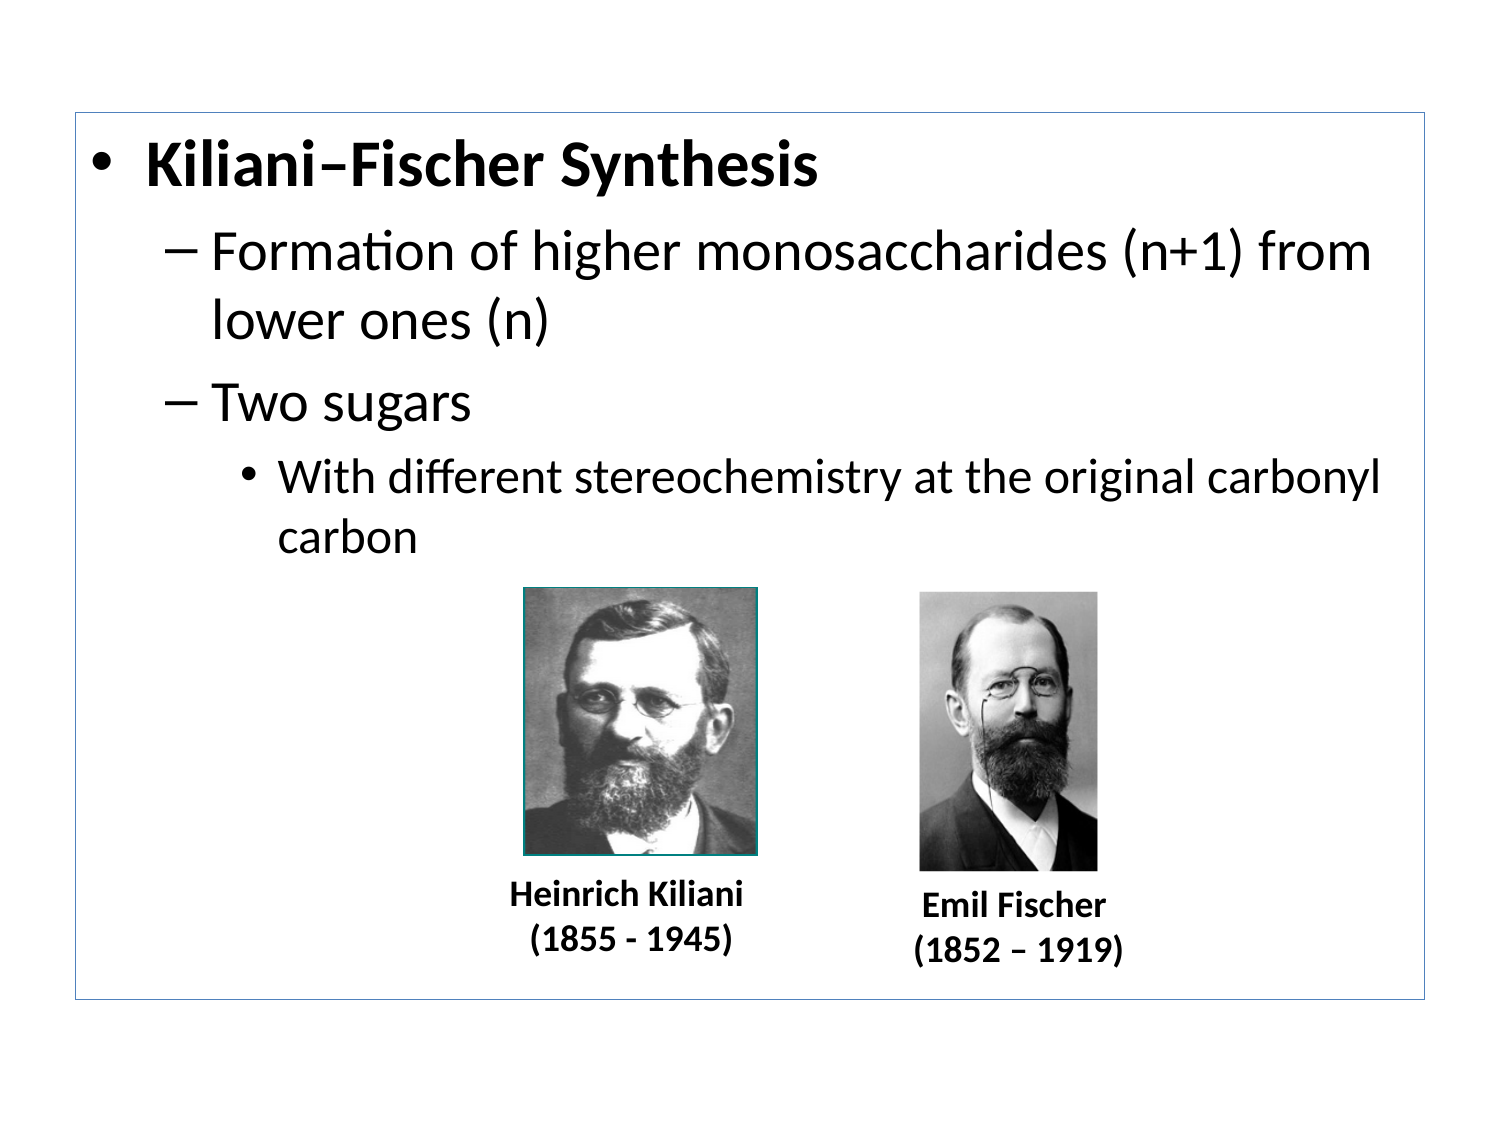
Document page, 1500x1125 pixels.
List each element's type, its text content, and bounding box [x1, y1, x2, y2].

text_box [887, 587, 1151, 957]
list Kiliani–Fischer Synthesis Formation of higher monosaccharides (n+1) from lower ones (n) Two sugars With different stereochemistry at the original carbonyl carbon [75, 112, 1425, 1000]
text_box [499, 587, 763, 951]
